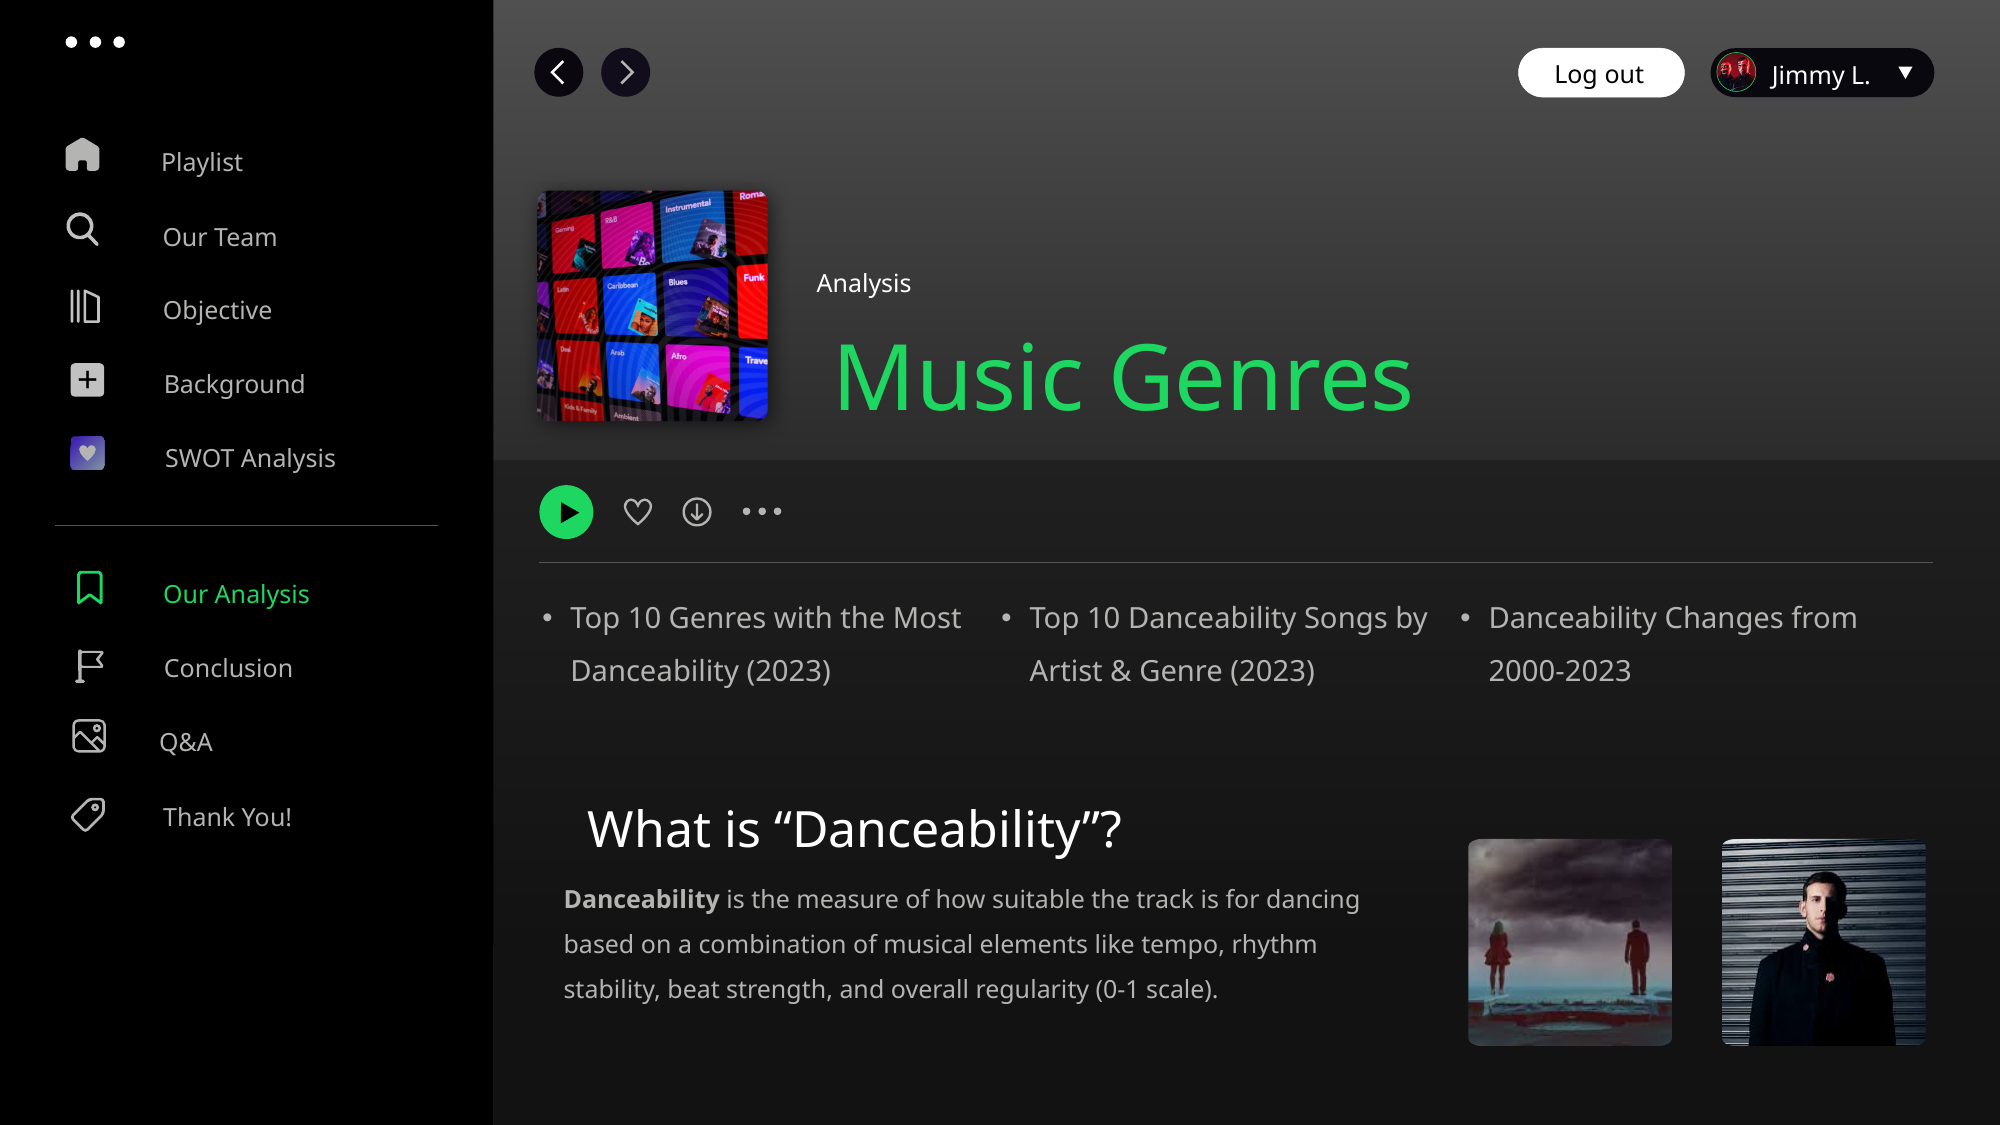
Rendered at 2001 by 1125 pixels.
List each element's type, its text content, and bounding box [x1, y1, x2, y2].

text_box [1718, 47, 1936, 99]
text_box Our Analysis [148, 570, 326, 616]
picture [1722, 838, 1926, 1046]
text_box Jimmy L. [1757, 52, 1886, 97]
text_box Thank You! [148, 793, 308, 839]
text_box Q&A [144, 719, 228, 764]
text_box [539, 485, 594, 540]
text_box [1517, 47, 1686, 99]
picture [1468, 838, 1672, 1046]
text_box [682, 497, 712, 527]
text_box Music Genres [818, 311, 1431, 437]
text_box [66, 212, 99, 246]
text_box SWOT Analysis [150, 434, 352, 480]
text_box Danceability is the measure of how suitable the track is for dancing based on a combination of musical elements like tempo, rhythm stability, beat strength, and overall regularity (0-1 scale). [548, 861, 1394, 1011]
text_box What is “Danceability”? [573, 789, 1138, 861]
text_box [70, 797, 105, 832]
text_box Background [148, 361, 322, 406]
text_box [77, 570, 103, 605]
text_box [1896, 65, 1915, 82]
text_box Playlist [146, 138, 259, 184]
text_box Analysis [801, 259, 927, 305]
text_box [65, 36, 125, 48]
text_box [70, 436, 105, 470]
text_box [742, 507, 782, 516]
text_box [601, 47, 651, 97]
text_box Conclusion [149, 645, 309, 690]
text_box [70, 363, 105, 397]
text_box [494, 460, 2000, 1125]
picture [1716, 52, 1756, 92]
text_box Objective [148, 287, 288, 333]
text_box [65, 137, 100, 171]
text_box Our Team [147, 213, 293, 259]
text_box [70, 289, 100, 324]
text_box Log out [1539, 51, 1660, 96]
picture [536, 190, 768, 422]
text_box [0, 0, 494, 1125]
text_box [1709, 55, 1716, 90]
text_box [72, 719, 106, 753]
text_box [74, 649, 104, 684]
text_box Top 10 Genres with the Most Danceability (2023) Top 10 Danceability Songs by Artist & Genre (2023) Danceability Changes from 2000-2023 [527, 574, 1935, 741]
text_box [534, 47, 584, 97]
